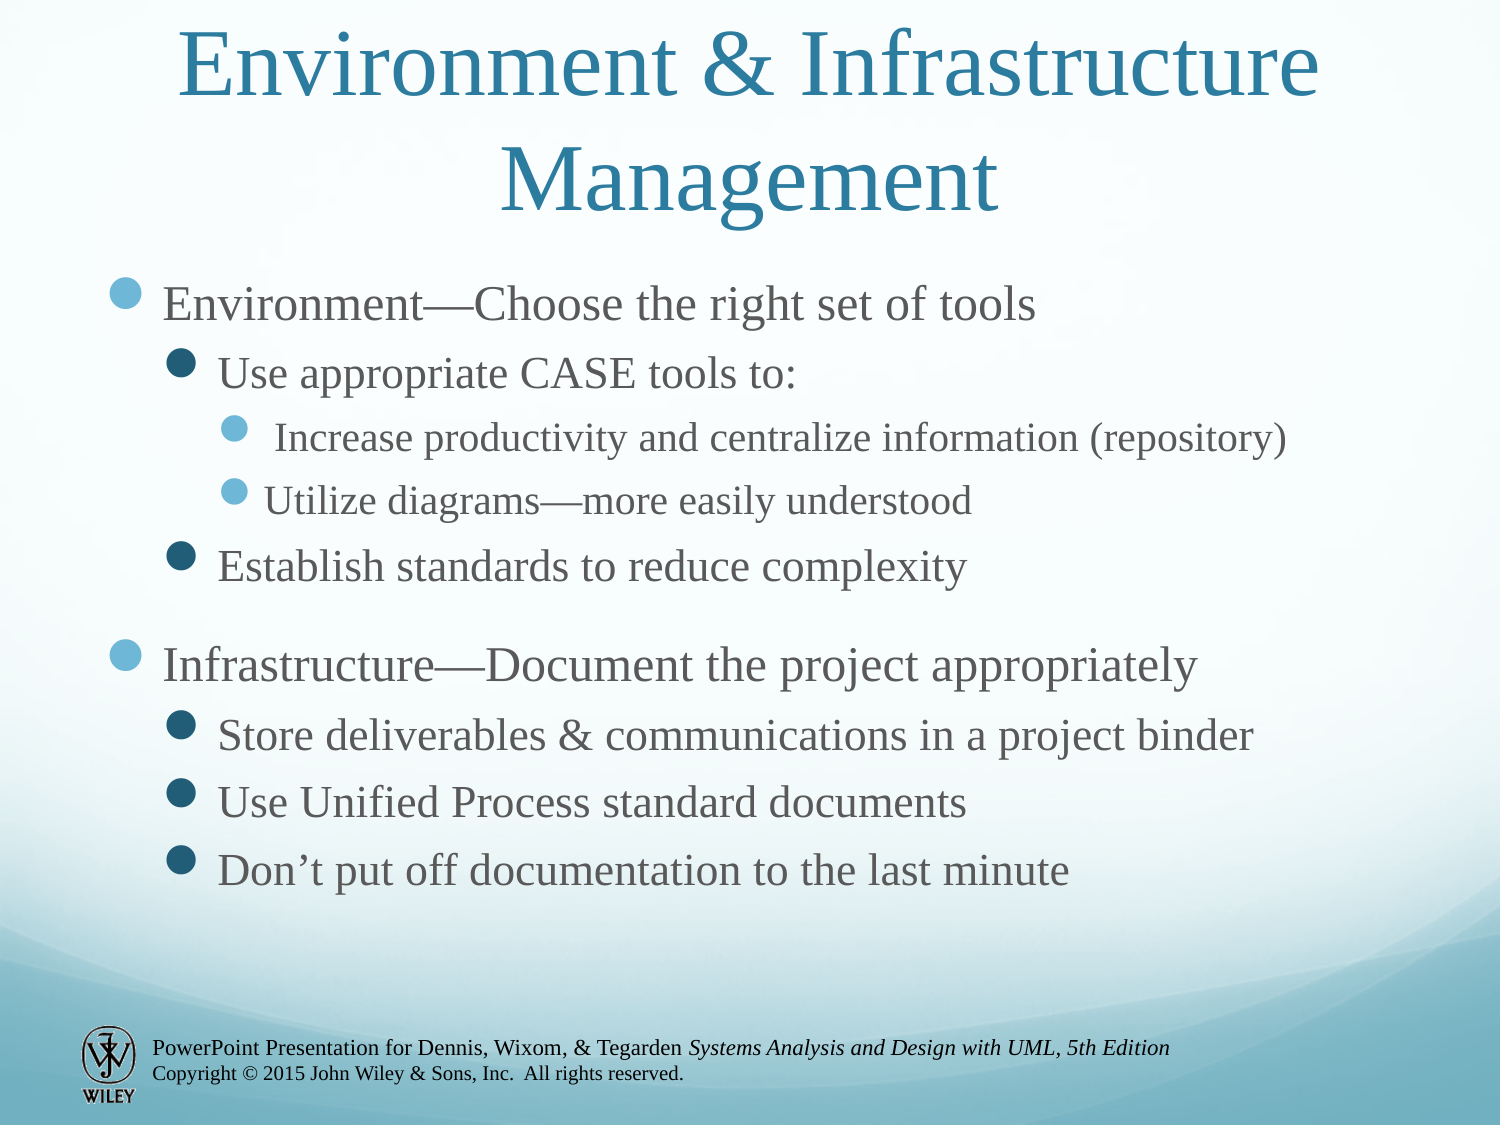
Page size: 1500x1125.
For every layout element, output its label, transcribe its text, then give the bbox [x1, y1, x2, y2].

picture [78, 1024, 138, 1105]
title Environment & Infrastructure Management [89, 17, 1410, 238]
list Environment—Choose the right set of tools Use appropriate CASE tools to: Increase productivity and centralize information (repository) Utilize diagrams—more easily understood Establish standards to reduce complexity Infrastructure—Document the project appropriately Store deliverables & communications in a project binder Use Unified Process standard documents Don’t put off documentation to the last minute [89, 262, 1410, 976]
